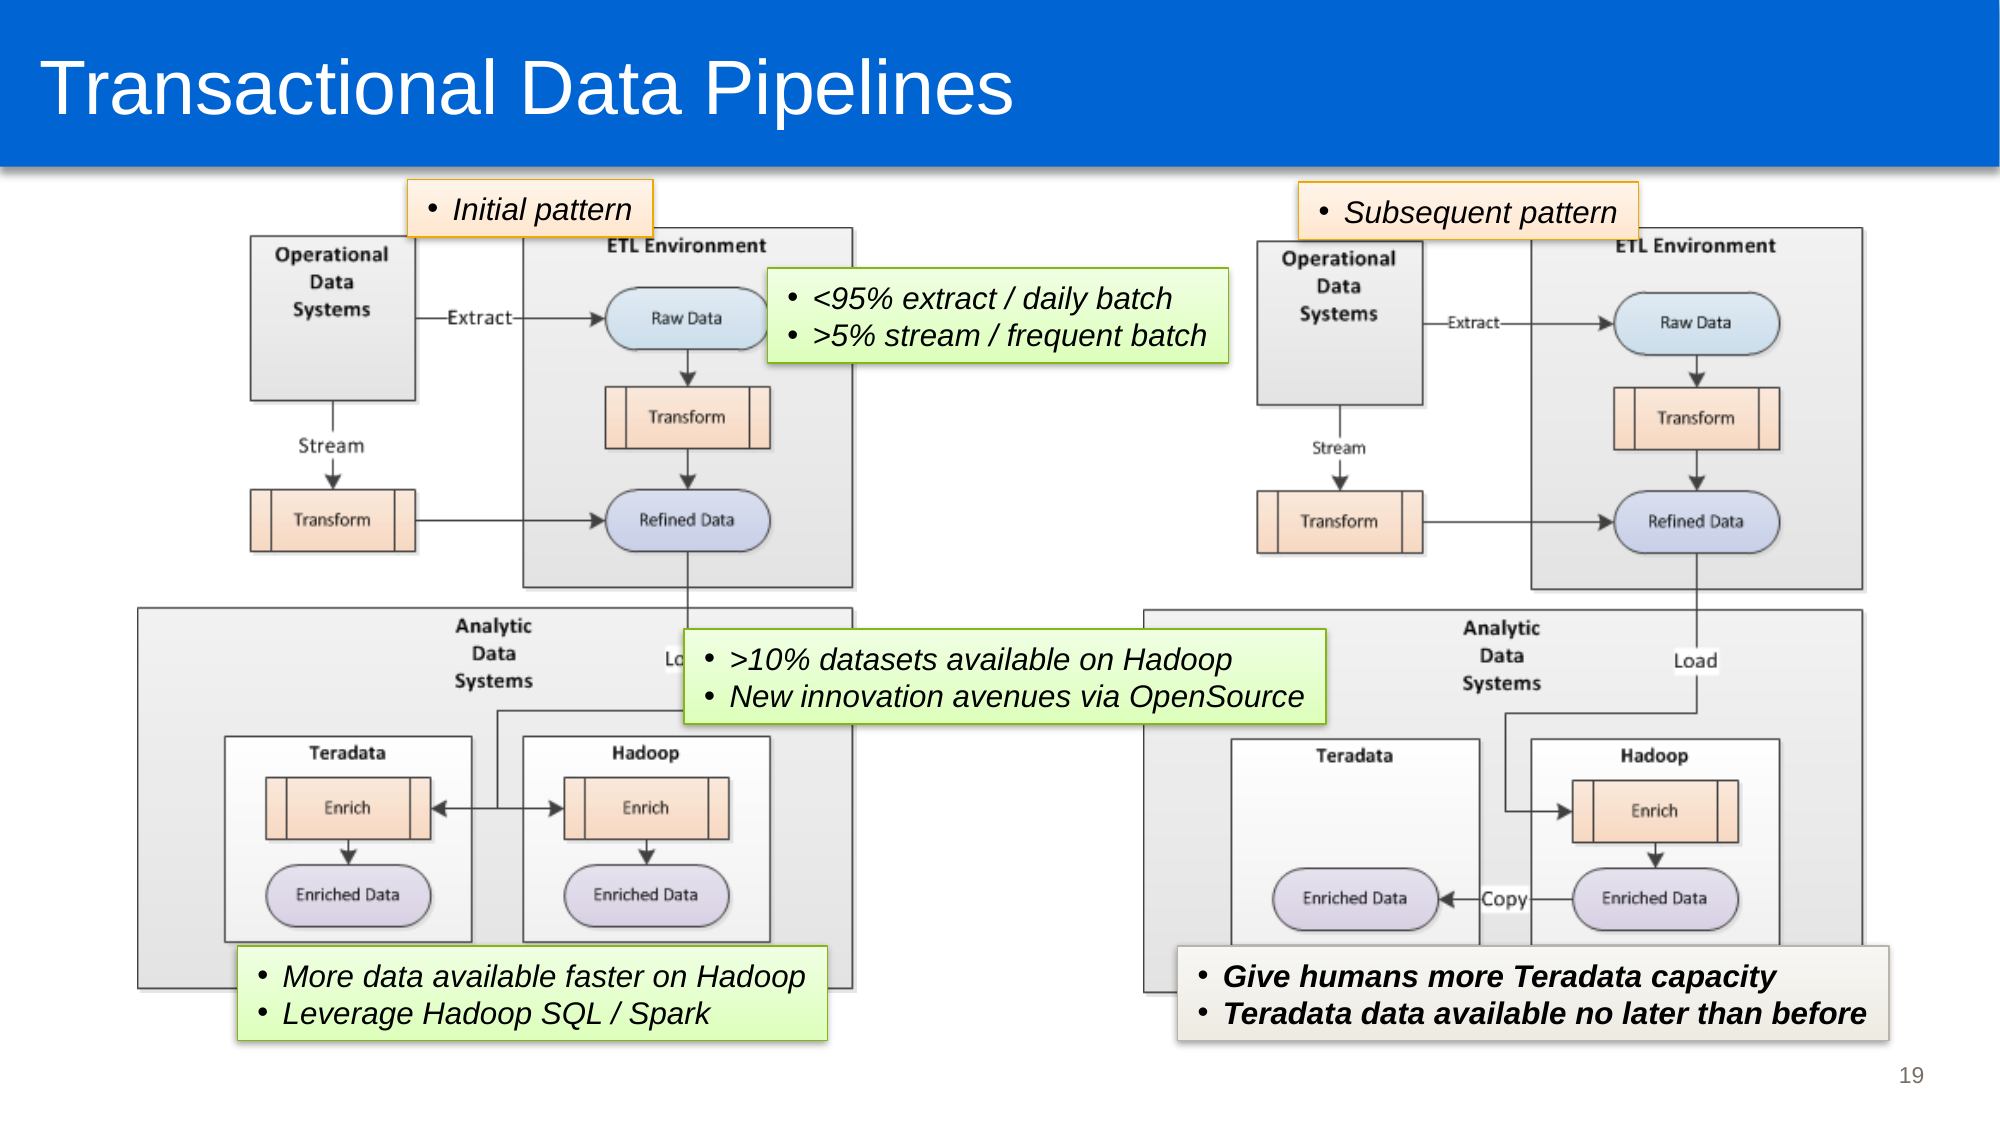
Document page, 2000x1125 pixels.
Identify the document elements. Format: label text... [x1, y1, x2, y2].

text_box >10% datasets available on Hadoop New innovation avenues via OpenSource [861, 628, 1137, 725]
text_box Transactional Data Pipelines [0, 0, 2000, 167]
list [136, 226, 857, 994]
slide_number 19 [1864, 1046, 1925, 1088]
text_box <95% extract / daily batch >5% stream / frequent batch [861, 267, 1137, 364]
text_box Subsequent pattern [1298, 181, 1639, 225]
text_box More data available faster on Hadoop Leverage Hadoop SQL / Spark [237, 1000, 828, 1041]
text_box Give humans more Teradata capacity Teradata data available no later than before [1177, 945, 1890, 1041]
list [1143, 226, 1867, 997]
text_box Initial pattern [407, 180, 654, 225]
